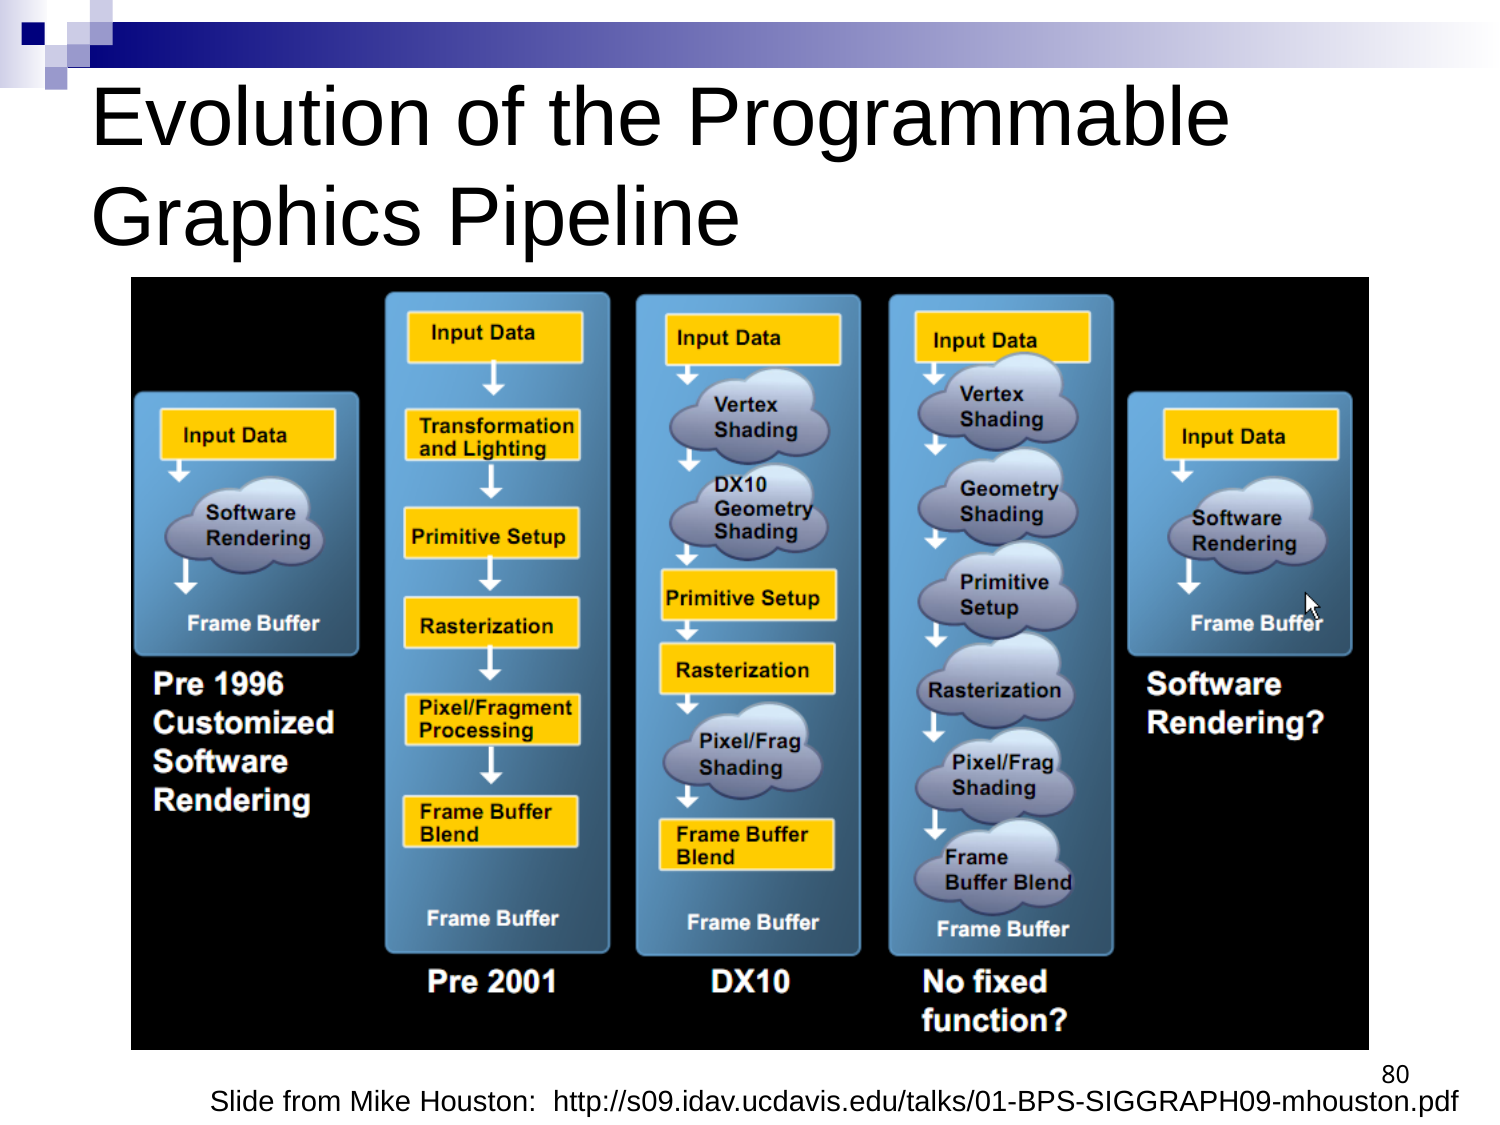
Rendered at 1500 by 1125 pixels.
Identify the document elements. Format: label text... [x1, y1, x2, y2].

picture [131, 277, 1369, 1051]
slide_number 80 [1074, 1025, 1425, 1100]
title Evolution of the Programmable Graphics Pipeline [75, 99, 1425, 325]
text_box Slide from Mike Houston: http://s09.idav.ucdavis.edu/talks/01-BPS-SIGGRAPH09-mhouston.pdf [0, 1074, 1500, 1125]
